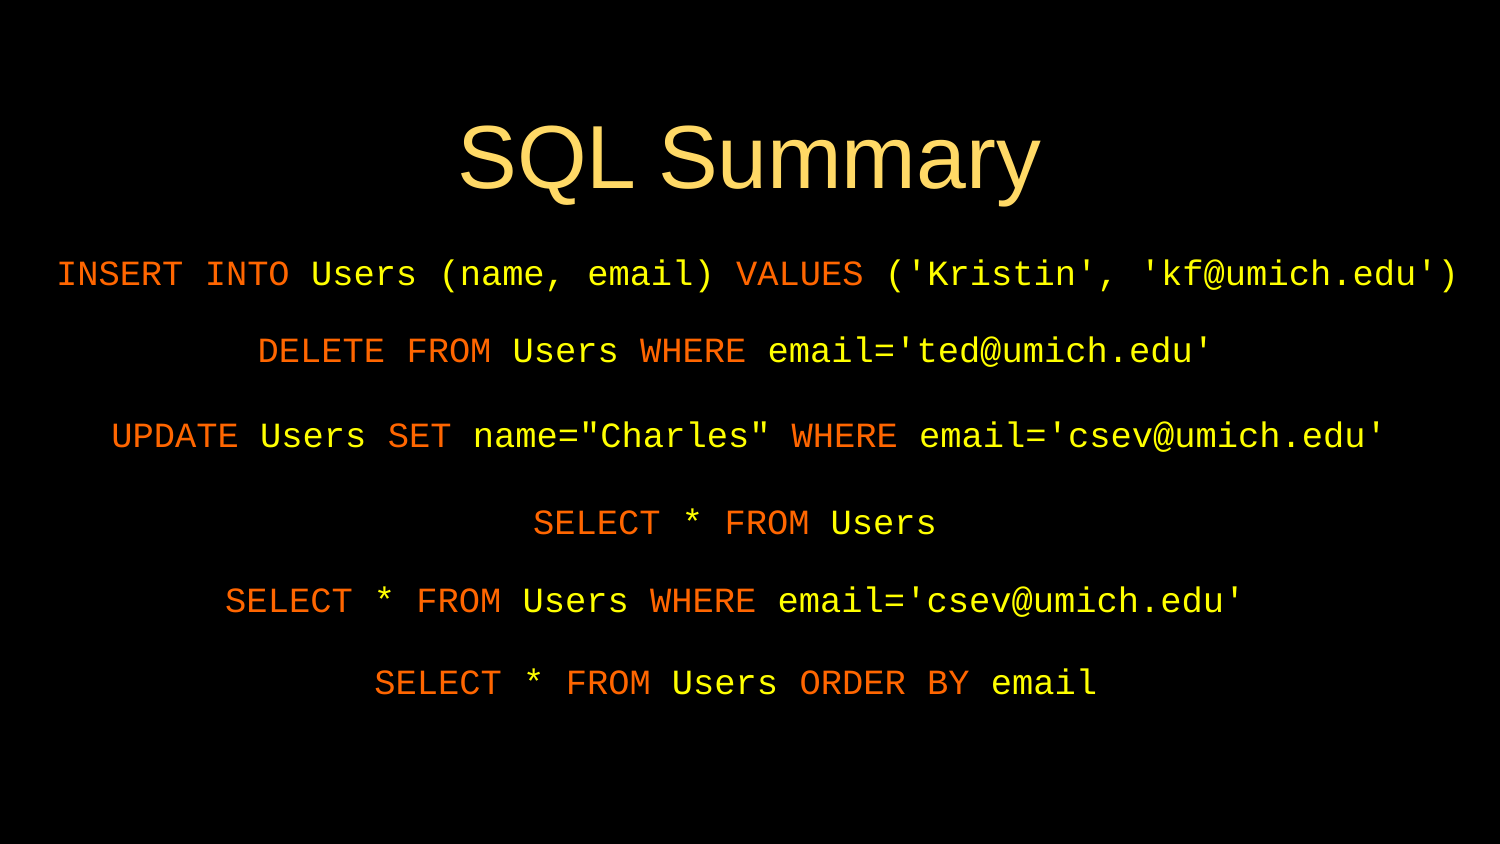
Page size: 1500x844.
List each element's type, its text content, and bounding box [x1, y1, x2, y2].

title SQL Summary [106, 71, 1393, 235]
text_box DELETE FROM Users WHERE email='ted@umich.edu' [191, 312, 1281, 385]
text_box UPDATE Users SET name="Charles" WHERE email='csev@umich.edu' [85, 399, 1414, 467]
text_box SELECT * FROM Users WHERE email='csev@umich.edu' [141, 561, 1330, 636]
text_box SELECT * FROM Users ORDER BY email [359, 645, 1113, 715]
text_box INSERT INTO Users (name, email) VALUES ('Kristin', 'kf@umich.edu') [34, 237, 1480, 305]
text_box SELECT * FROM Users [508, 483, 962, 558]
